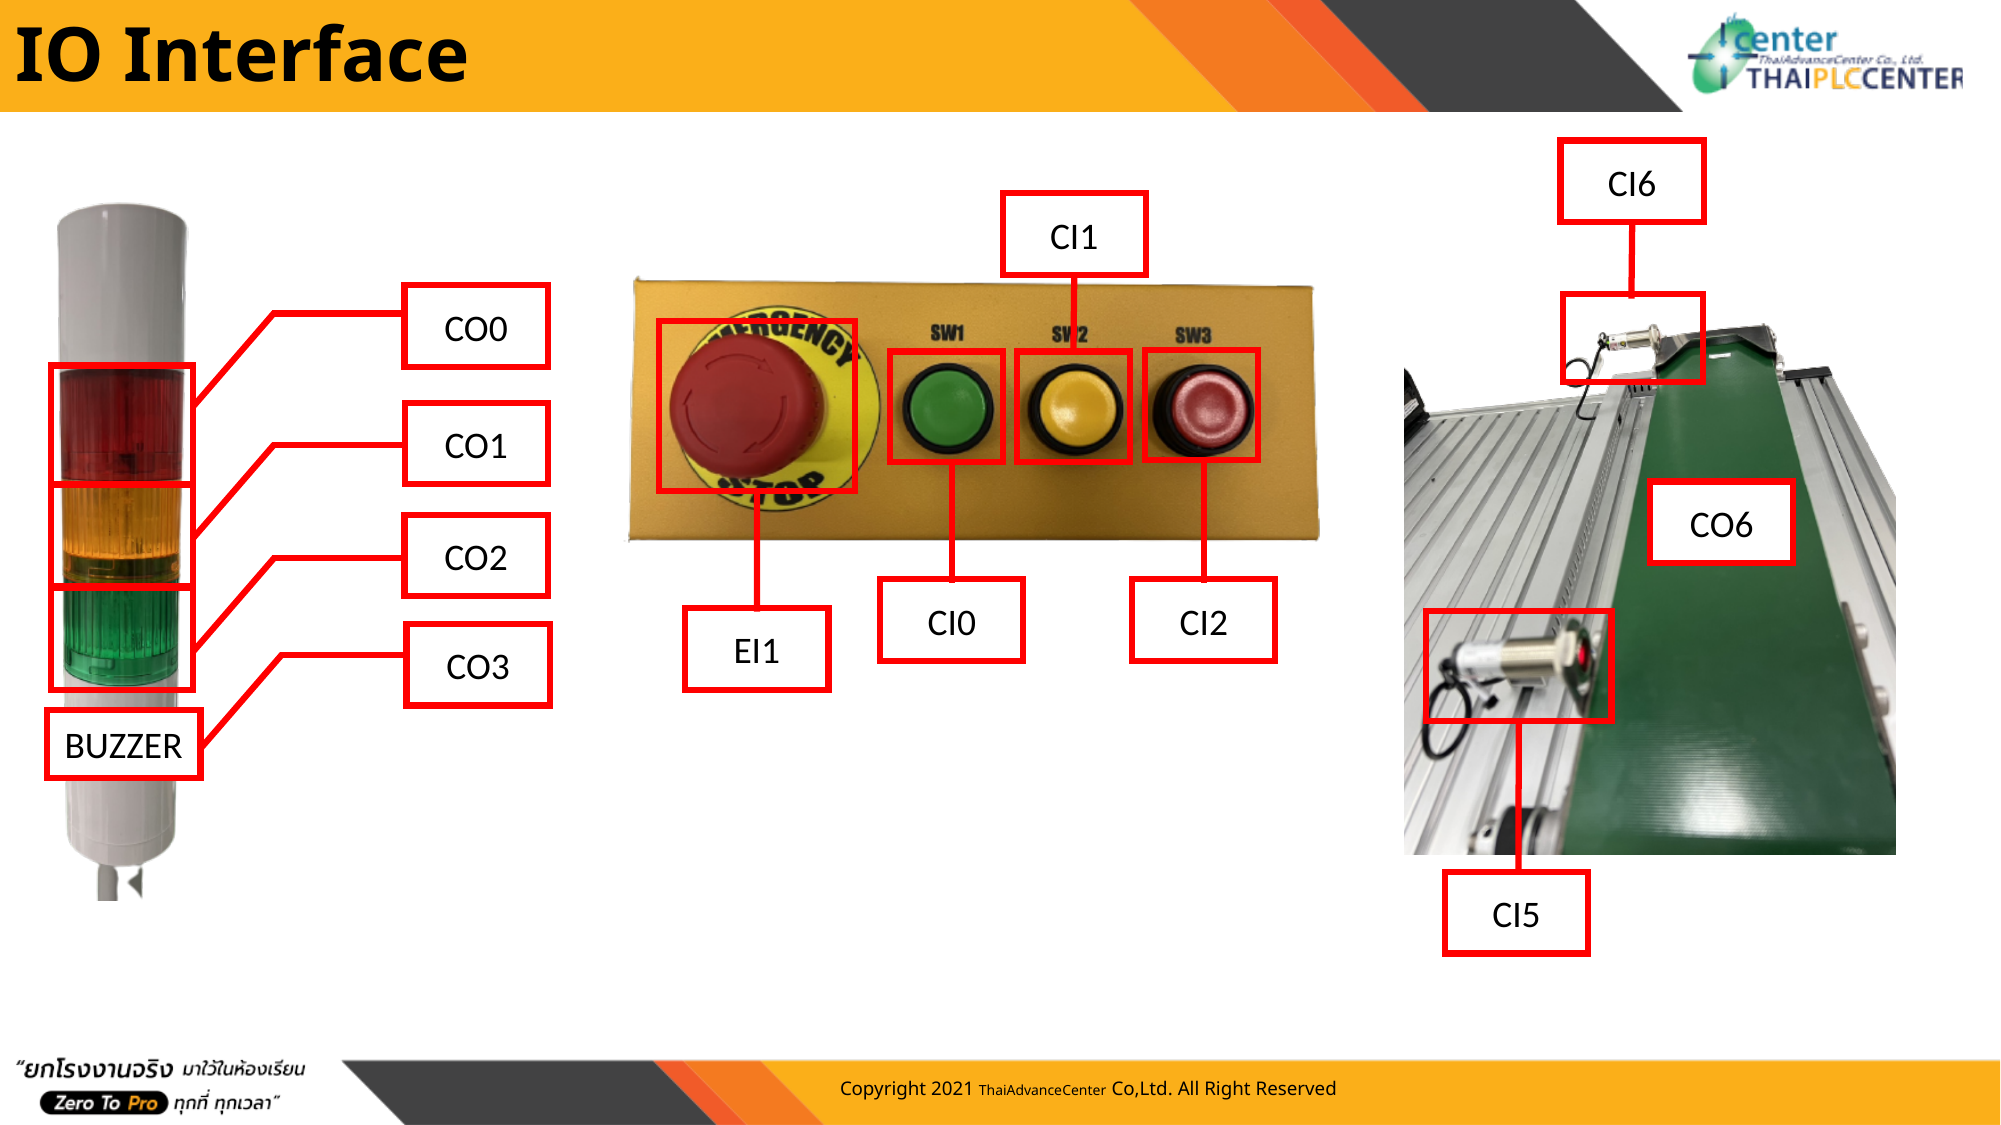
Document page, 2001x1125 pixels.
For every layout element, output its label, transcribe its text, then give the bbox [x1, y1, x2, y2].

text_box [586, 93, 1384, 690]
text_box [192, 557, 403, 652]
text_box CO0 [403, 284, 549, 368]
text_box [200, 654, 410, 749]
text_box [192, 312, 402, 408]
text_box CO2 [403, 514, 549, 597]
text_box CI6 [1560, 139, 1705, 198]
title IO Interface [0, 0, 1725, 115]
text_box CO1 [404, 402, 549, 485]
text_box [192, 444, 403, 539]
text_box CI5 [1444, 871, 1589, 955]
text_box CO3 [406, 623, 551, 706]
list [0, 189, 391, 902]
picture [1404, 198, 1896, 855]
